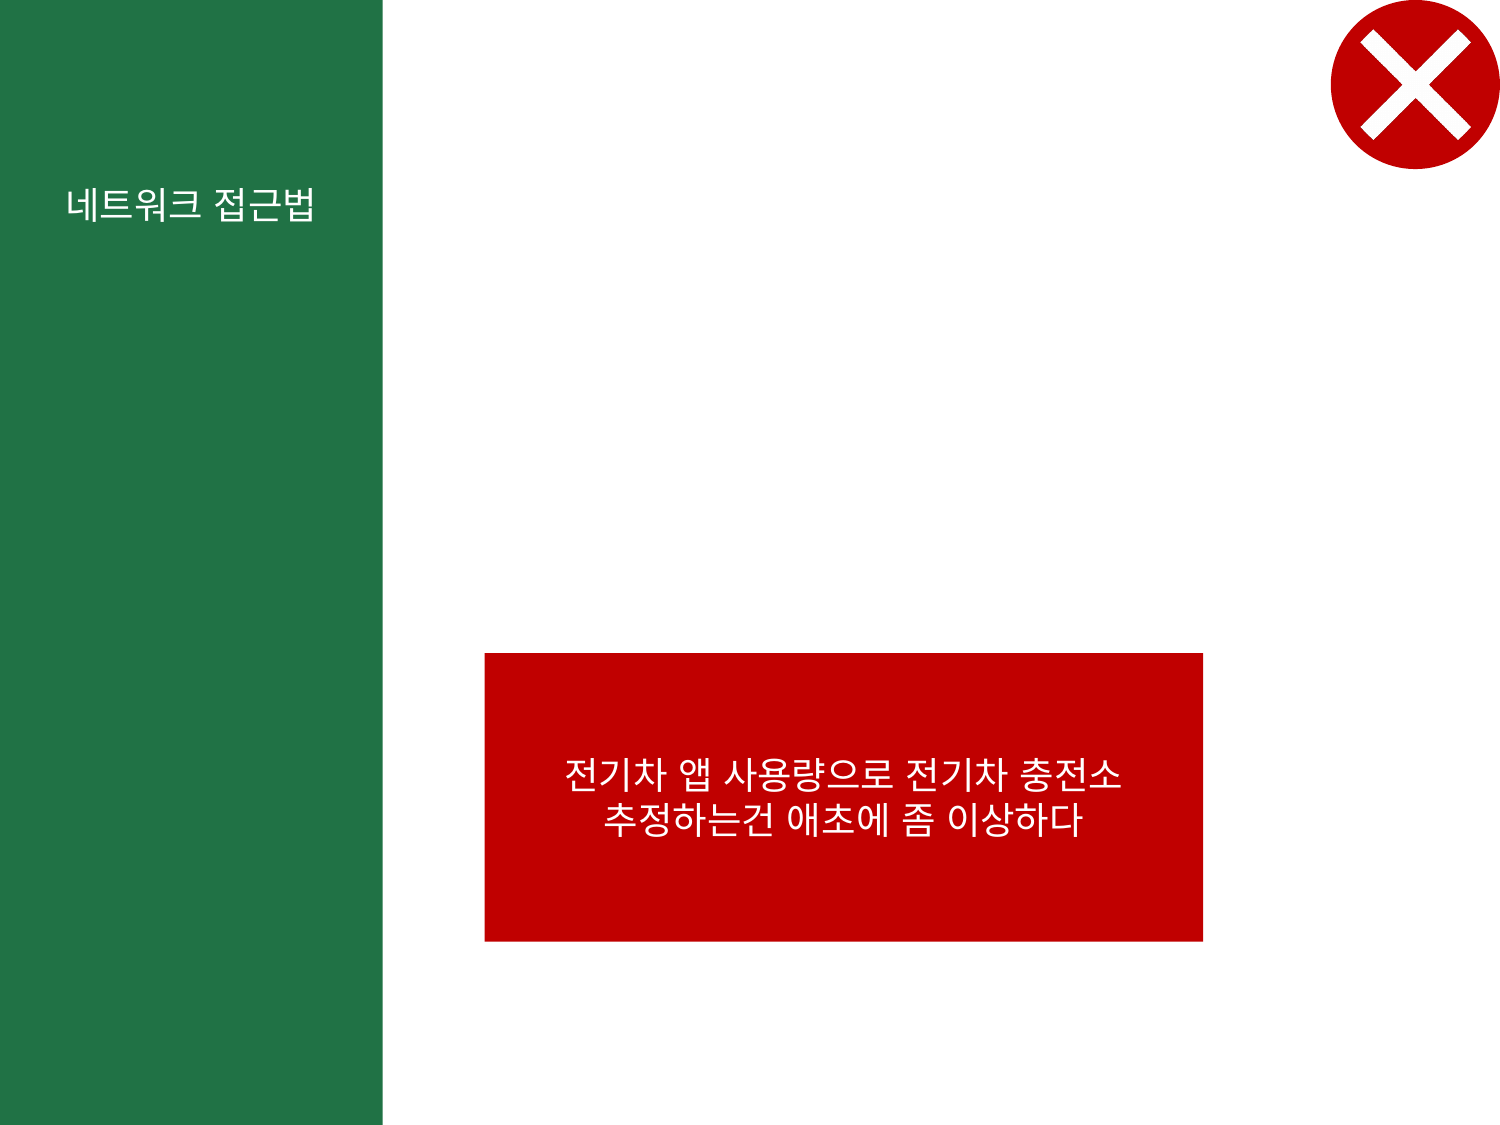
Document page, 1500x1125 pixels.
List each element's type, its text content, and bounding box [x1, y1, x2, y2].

text_box 전기차 앱 사용량으로 전기차 충전소 추정하는건 애초에 좀 이상하다 [484, 652, 1204, 943]
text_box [1330, 0, 1500, 170]
